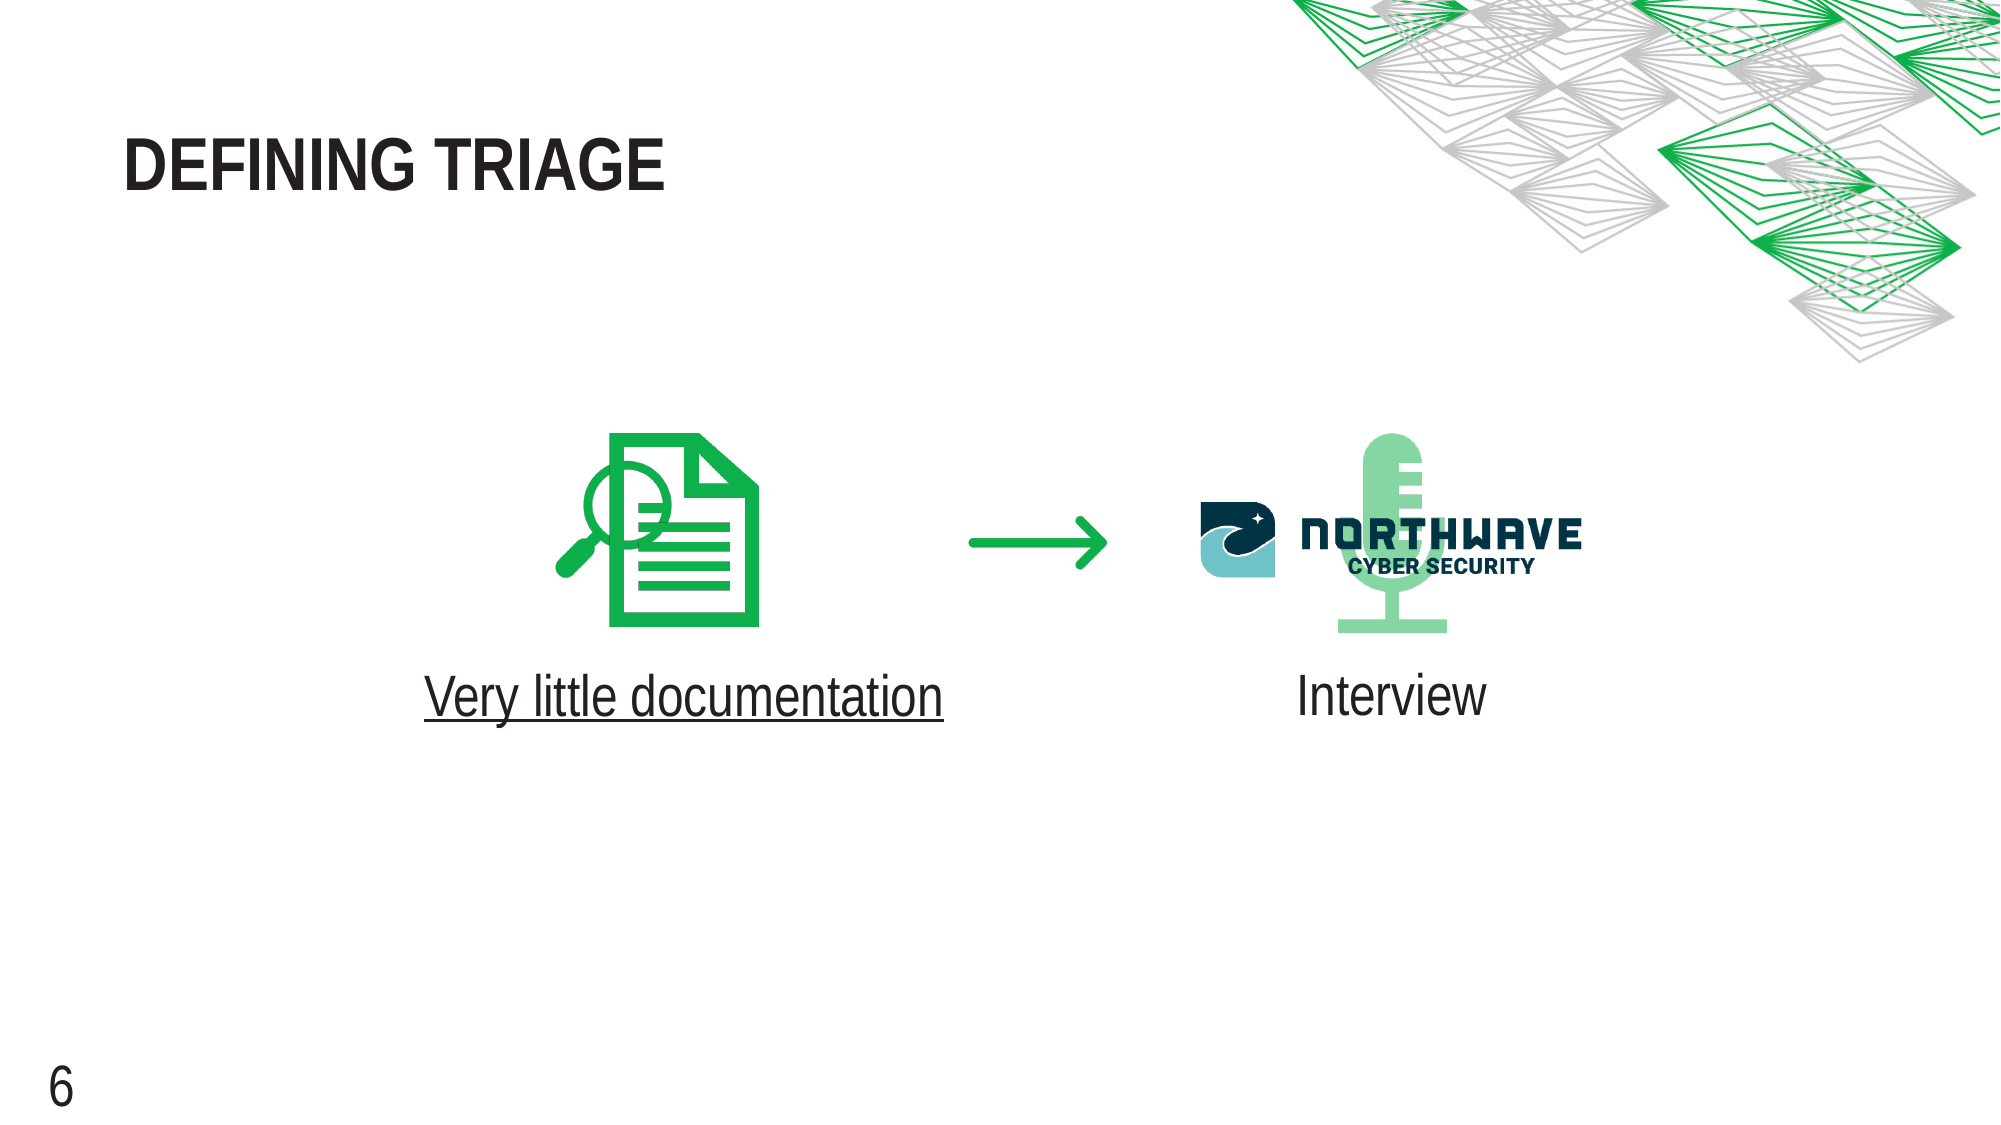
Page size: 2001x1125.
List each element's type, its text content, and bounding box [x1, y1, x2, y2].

list Very little documentation [376, 649, 992, 736]
text_box 6 [0, 1040, 124, 1125]
title Defining triage [124, 124, 1798, 284]
picture [0, 0, 2000, 1125]
text_box Interview [1245, 650, 1538, 735]
